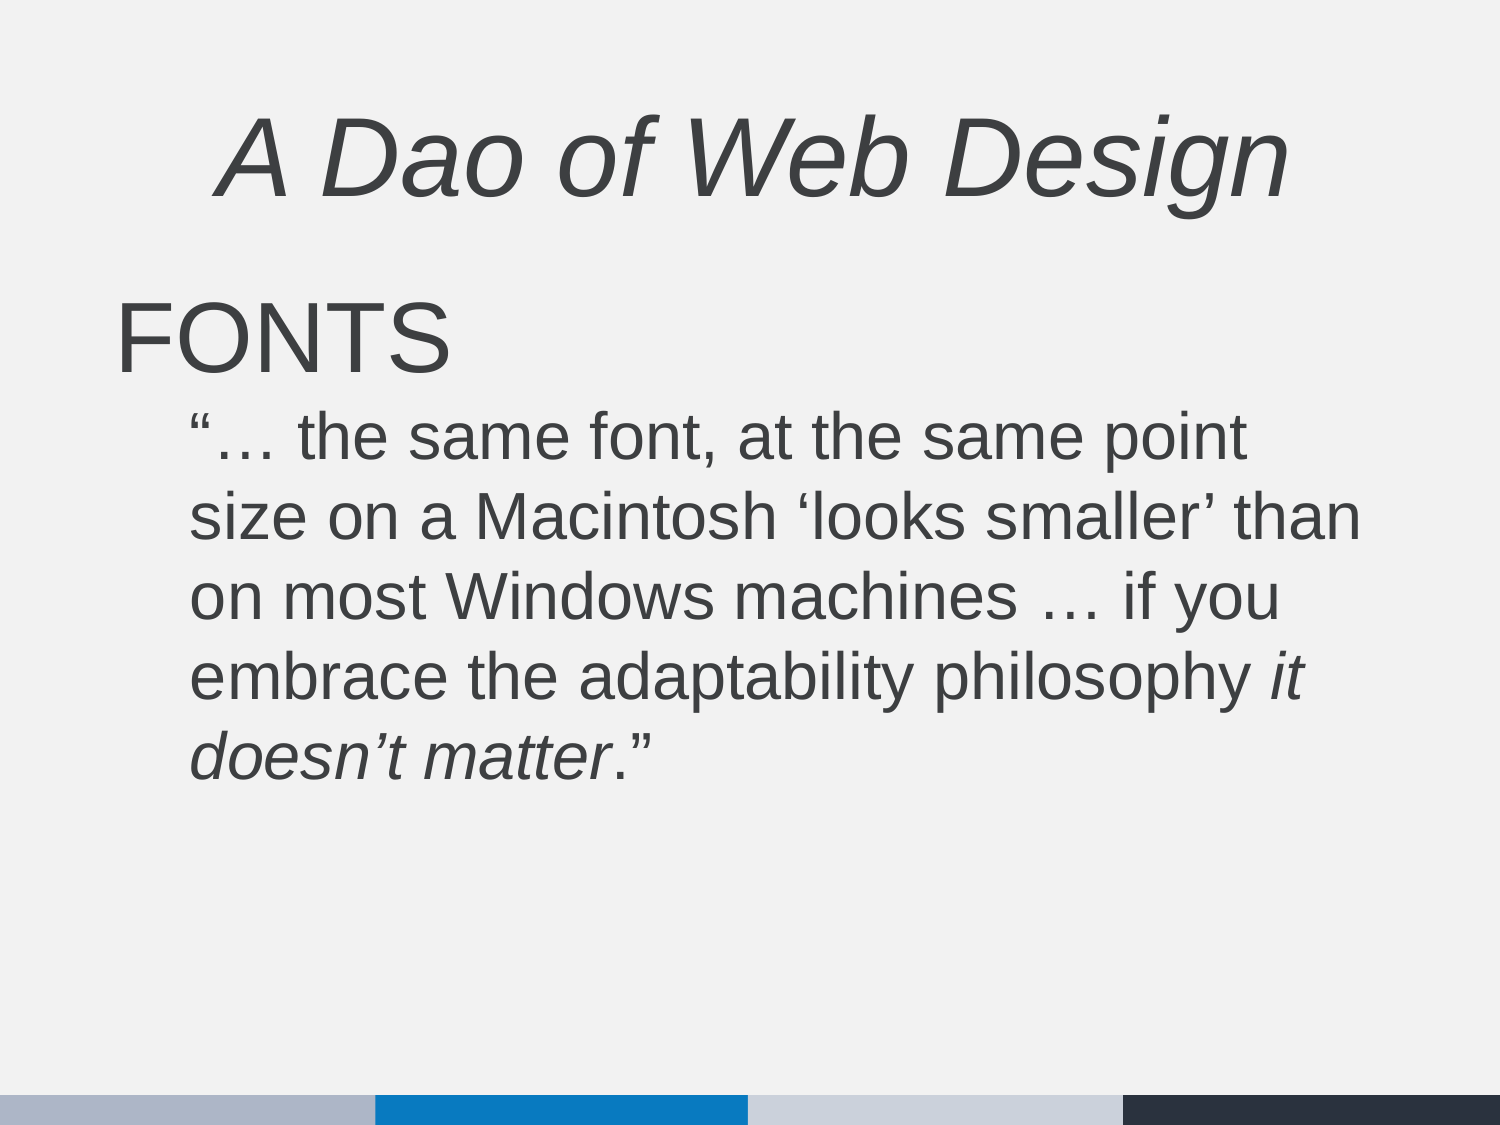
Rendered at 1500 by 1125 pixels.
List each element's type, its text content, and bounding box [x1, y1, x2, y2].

text_box FONTS “… the same font, at the same point size on a Macintosh ‘looks smaller’ than on most Windows machines … if you embrace the adaptability philosophy it doesn’t matter.” [99, 265, 1388, 806]
list A Dao of Web Design [50, 62, 1460, 275]
